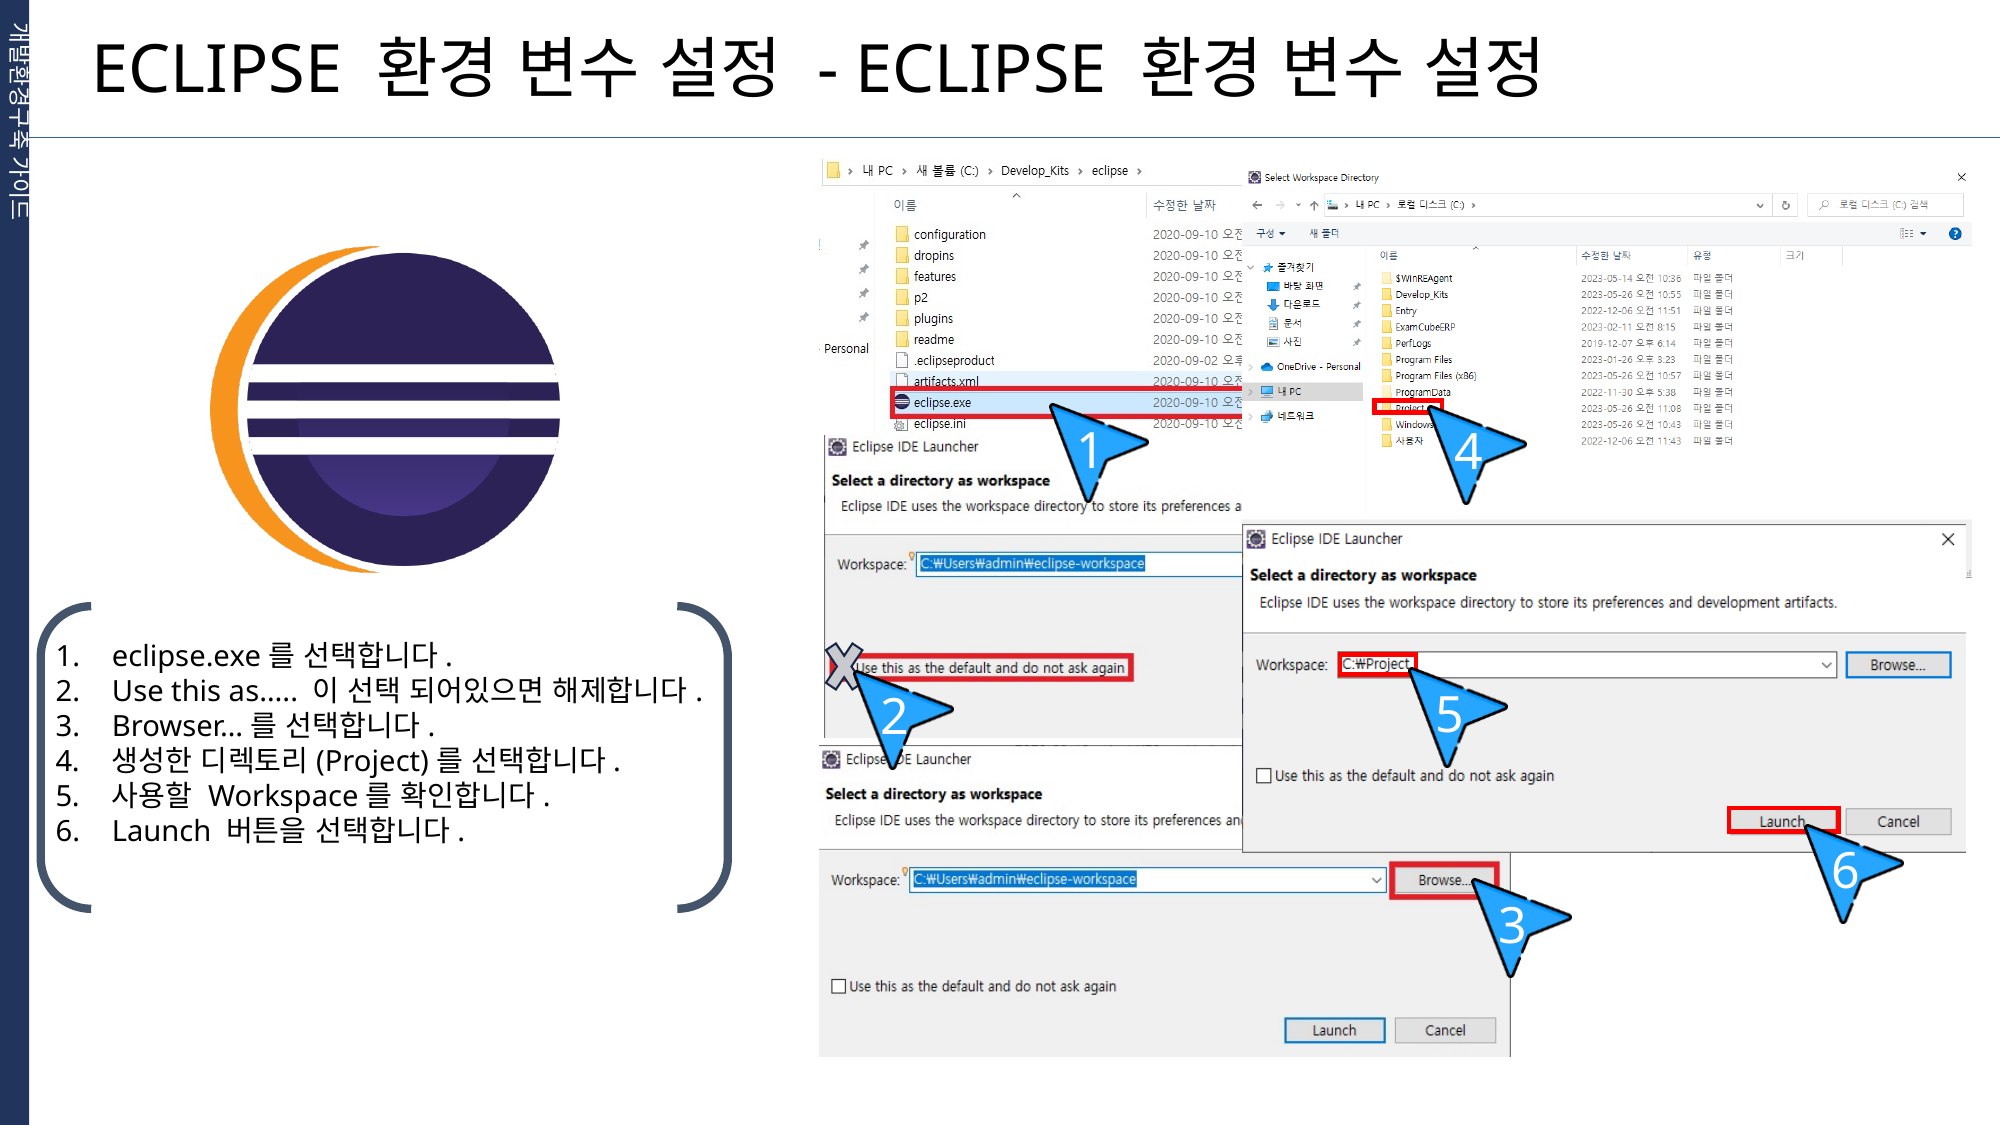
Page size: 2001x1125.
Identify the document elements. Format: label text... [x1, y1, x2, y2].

text_box 개발환경구축 가이드 [0, 8, 42, 312]
text_box [40, 605, 729, 910]
text_box [0, 0, 30, 8]
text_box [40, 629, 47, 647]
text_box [853, 670, 954, 770]
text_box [1408, 667, 1508, 768]
picture [210, 232, 560, 584]
text_box ECLIPSE 환경 변수 설정 - ECLIPSE 환경 변수 설정 [76, 18, 1562, 113]
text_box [1471, 878, 1572, 979]
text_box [1049, 403, 1149, 503]
text_box eclipse.exe를 선택합니다. Use this as….. 이 선택 되어있으면 해제합니다. Browser…를 선택합니다. 생성한 디렉토리(Project)를 선택합니다. 사용할 Workspace를 확인합니다. Launch 버튼을 선택합니다. [721, 629, 733, 855]
picture [819, 159, 1972, 1057]
text_box [0, 312, 30, 1125]
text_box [1804, 824, 1904, 924]
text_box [1427, 405, 1527, 505]
